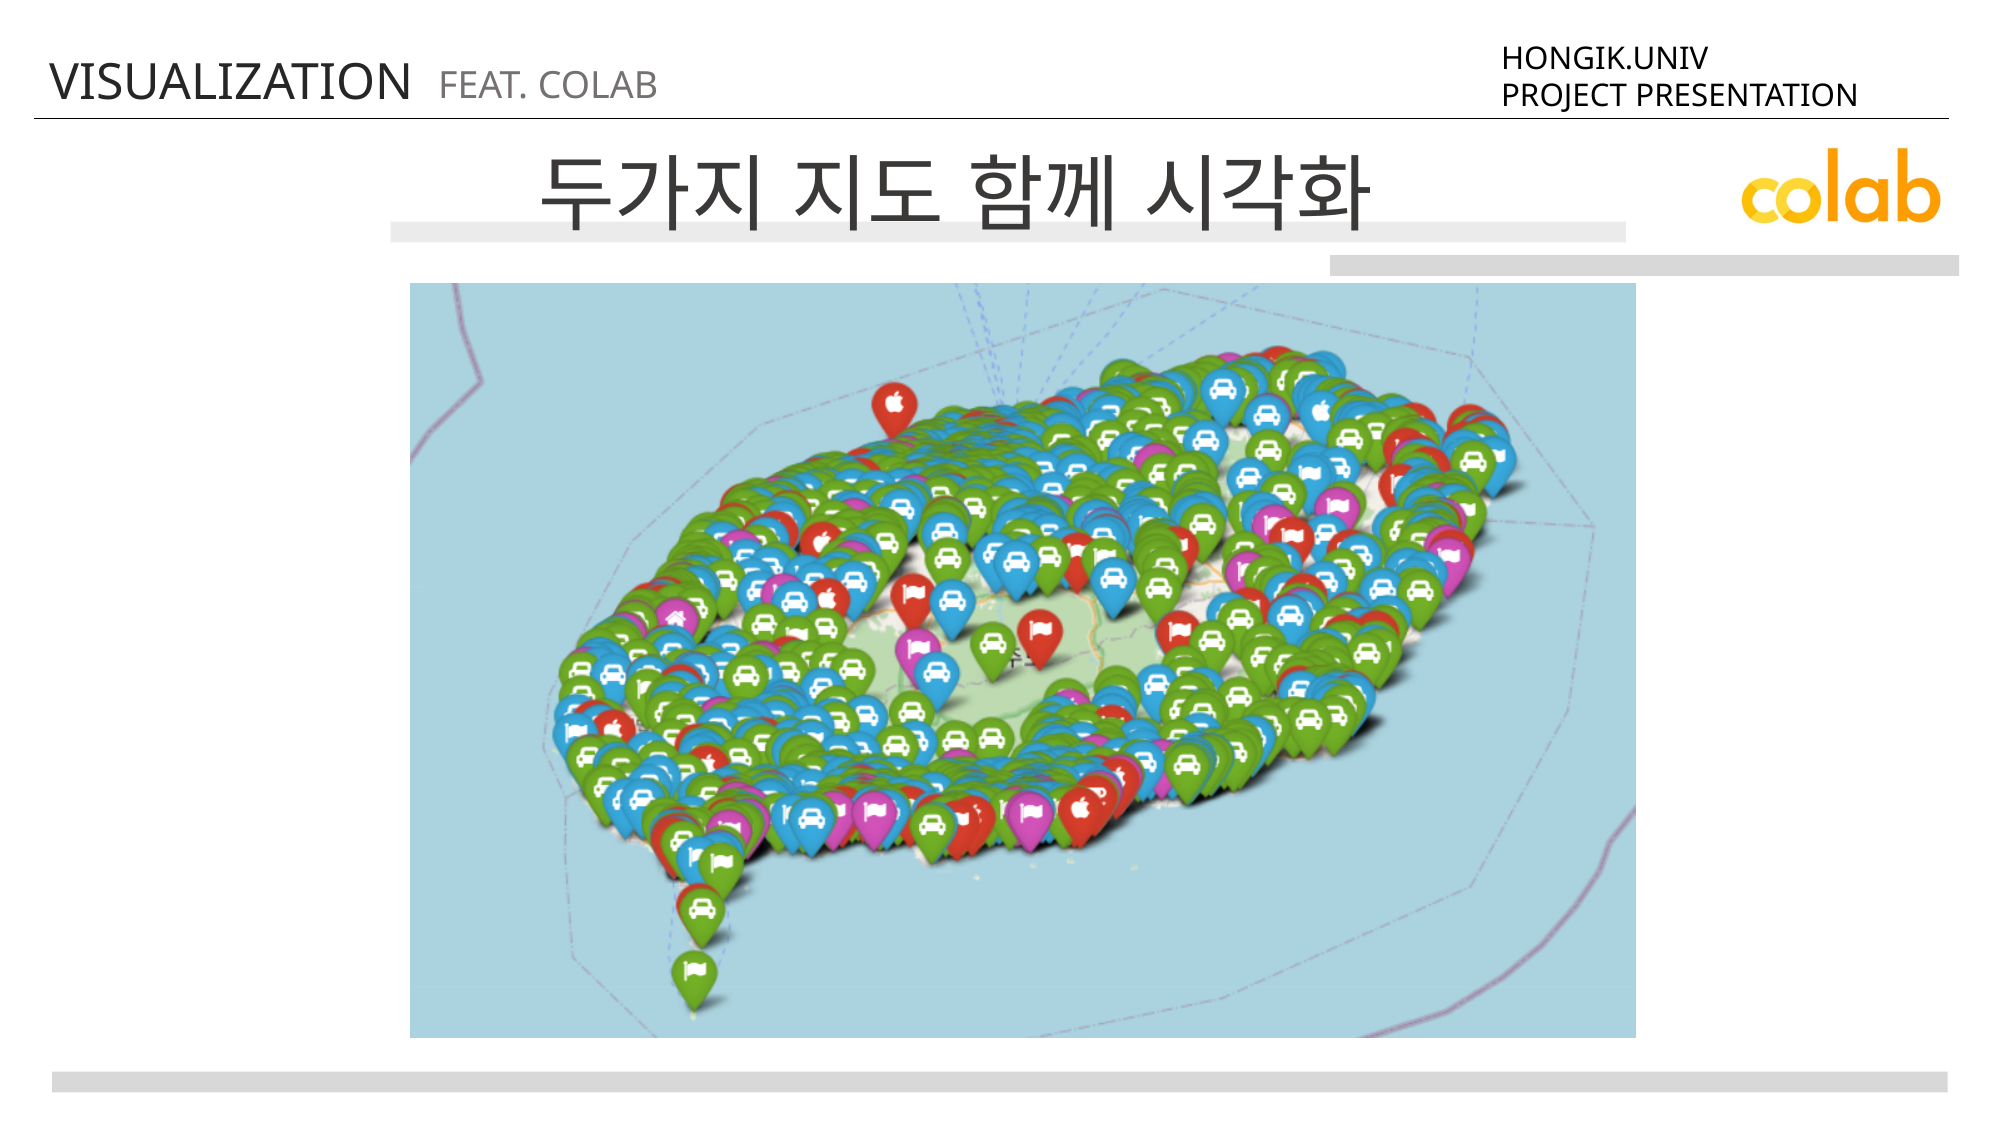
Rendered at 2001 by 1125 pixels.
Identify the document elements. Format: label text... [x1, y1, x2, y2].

picture [410, 283, 1636, 1038]
text_box HONGIK.UNIV PROJECT PRESENTATION [1486, 30, 2000, 121]
picture [1737, 147, 1948, 232]
text_box FEAT. COLAB [423, 53, 674, 114]
text_box 두가지 지도 함께 시각화 [410, 133, 1645, 249]
text_box VISUALIZATION [34, 42, 653, 118]
